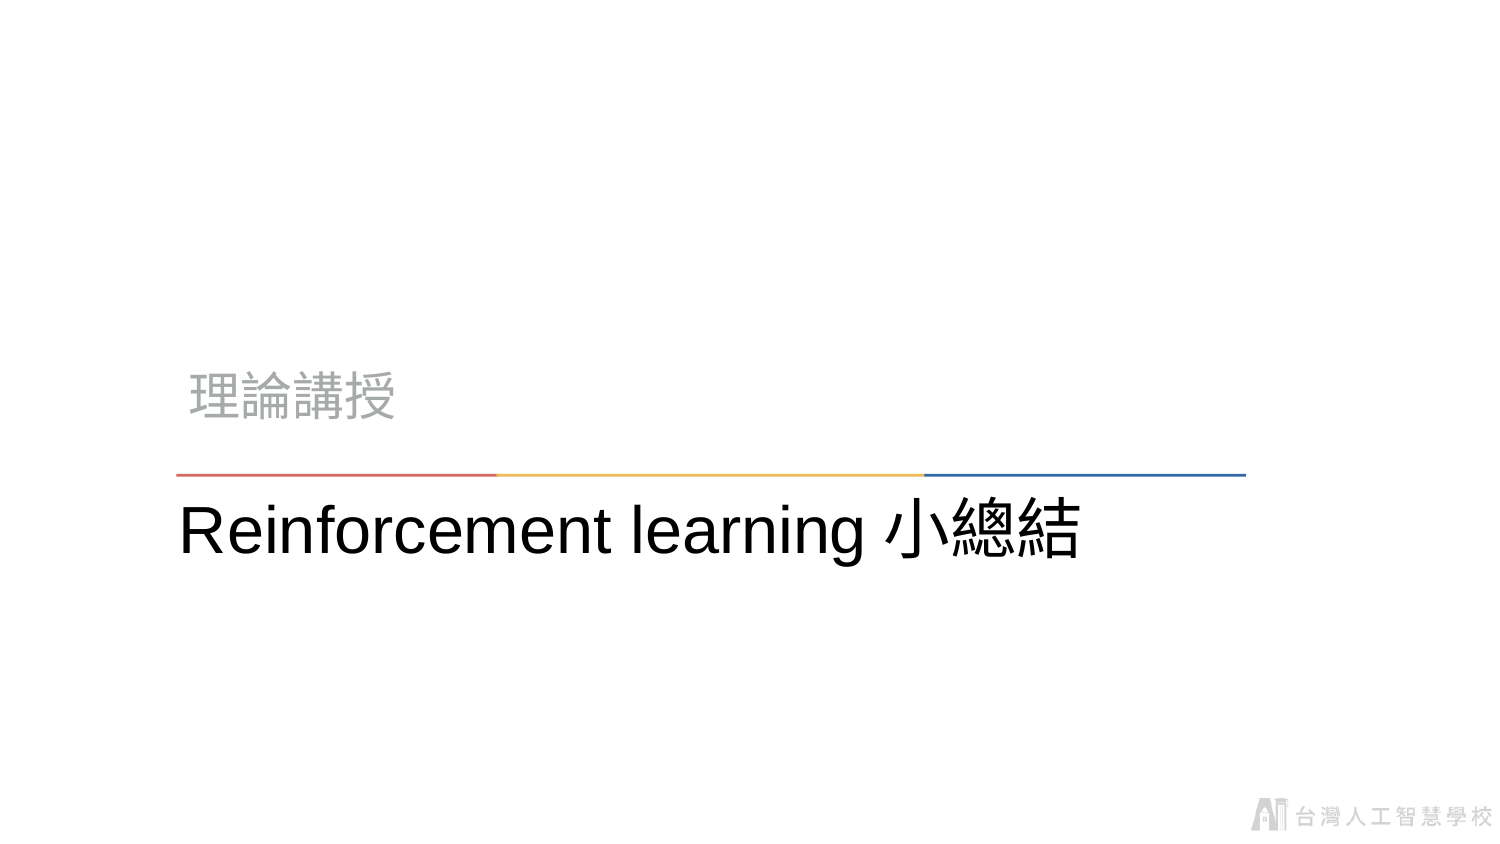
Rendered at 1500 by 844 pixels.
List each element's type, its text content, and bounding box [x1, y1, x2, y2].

list 理論講授 [183, 371, 1090, 469]
title Reinforcement learning小總結 [174, 482, 1274, 768]
